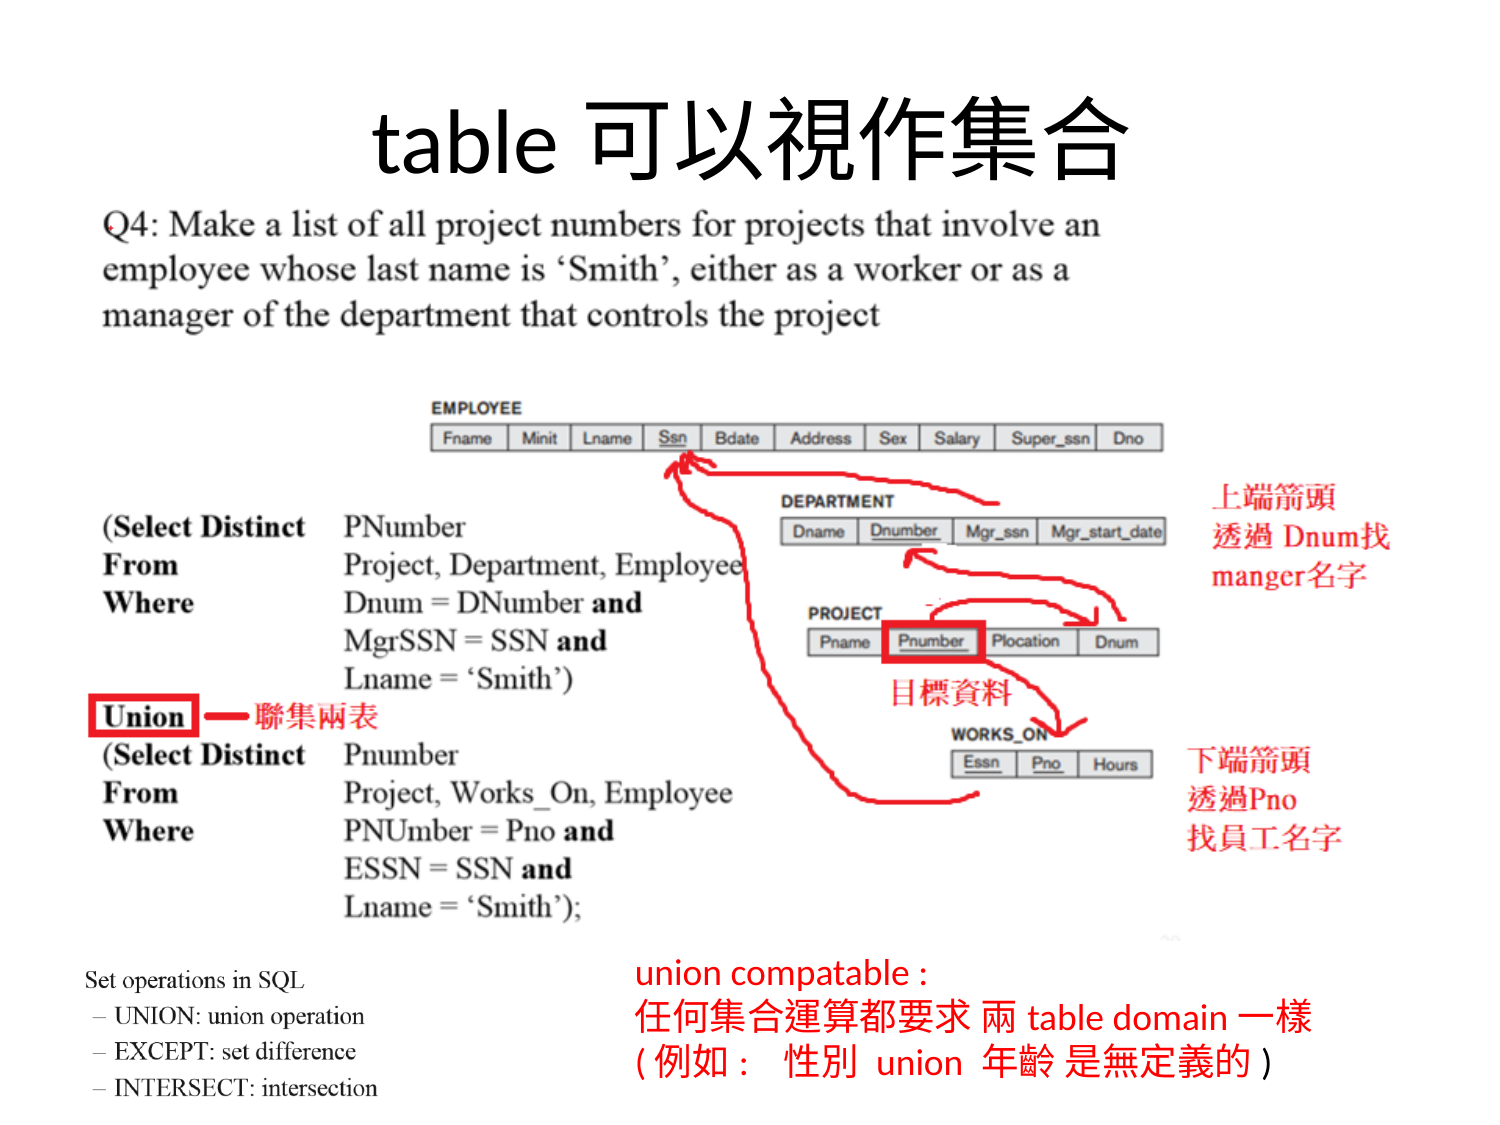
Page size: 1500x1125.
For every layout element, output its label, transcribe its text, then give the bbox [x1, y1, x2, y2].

title table可以視作集合 [76, 42, 1427, 231]
text_box union compatable : 任何集合運算都要求 兩table domain一樣 (例如: 性別 union 年齡 是無定義的) [620, 950, 1370, 1091]
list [76, 201, 1404, 941]
picture [76, 963, 385, 1113]
